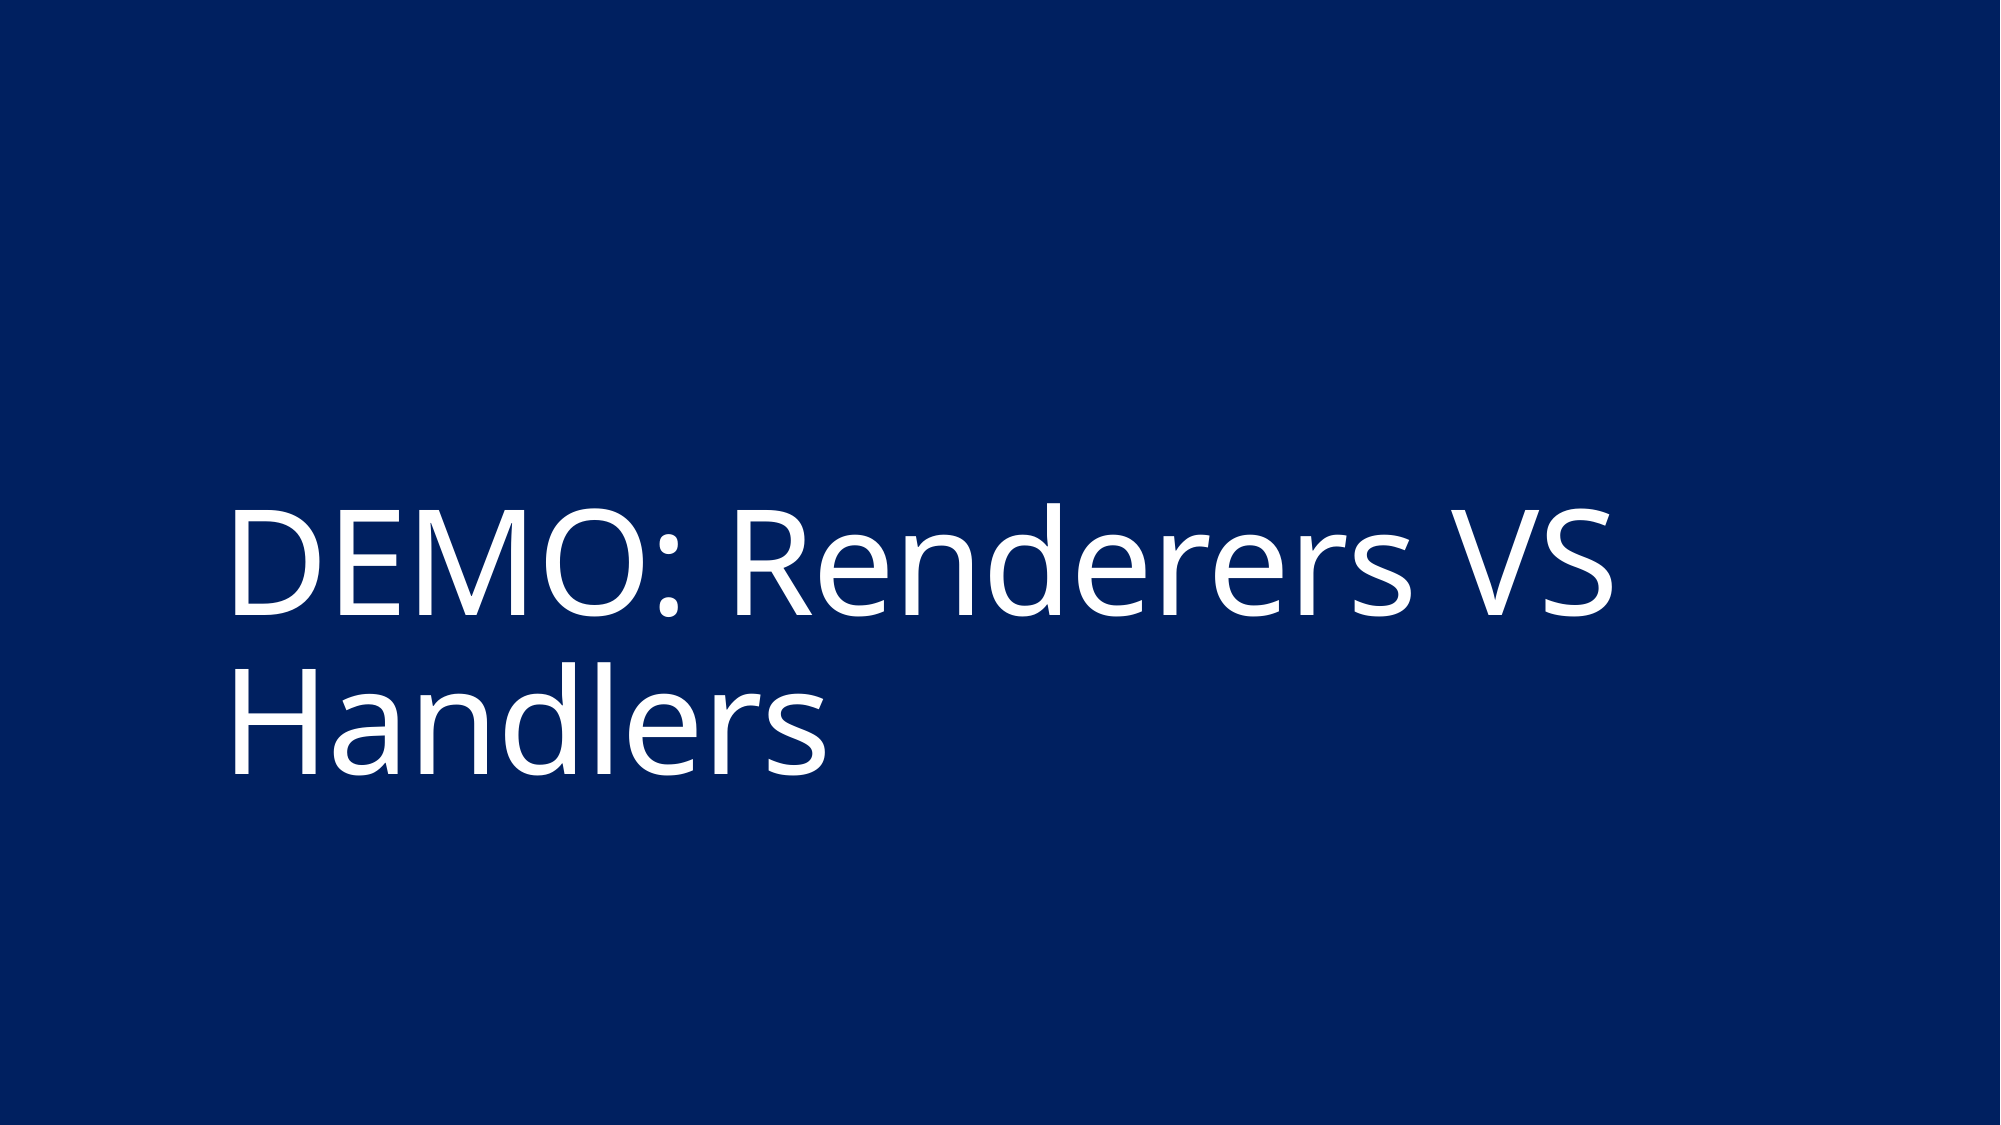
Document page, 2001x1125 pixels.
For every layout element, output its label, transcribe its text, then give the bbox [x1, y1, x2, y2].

title DEMO: Renderers VS Handlers [197, 473, 1701, 831]
